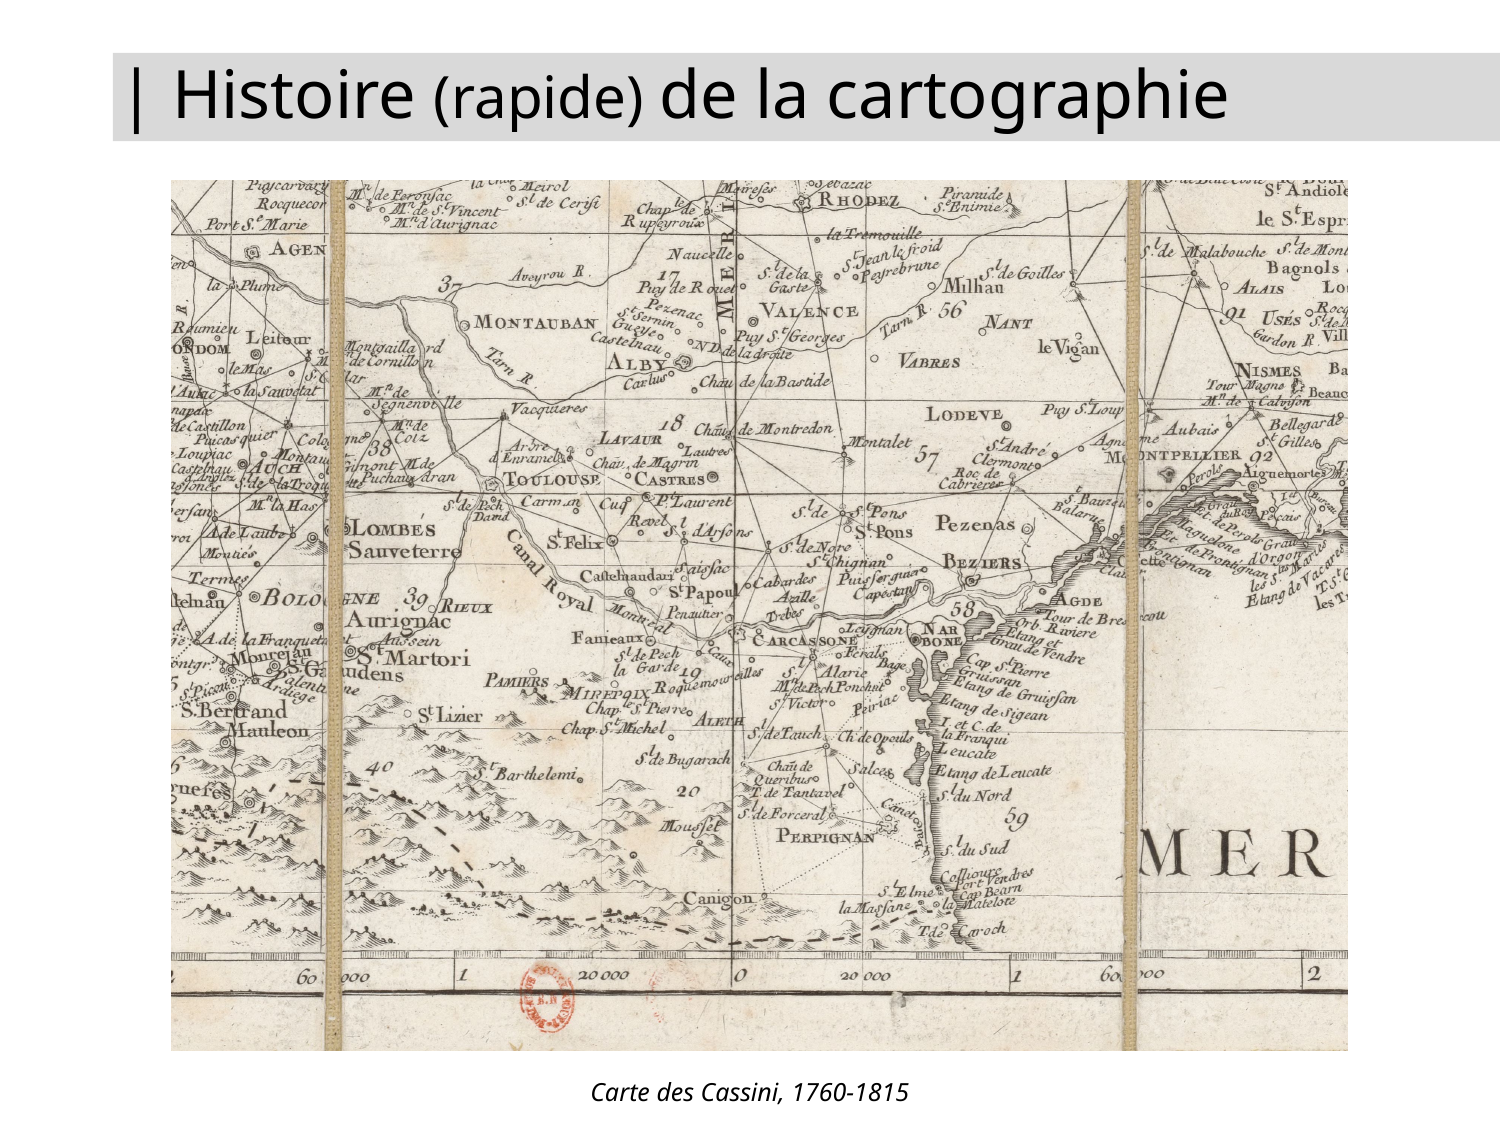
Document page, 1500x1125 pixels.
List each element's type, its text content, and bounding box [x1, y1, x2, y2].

text_box Carte des Cassini, 1760-1815 [212, 1069, 1288, 1115]
picture [171, 180, 1348, 1051]
text_box [1397, 52, 1500, 142]
title | Histoire (rapide) de la cartographie [103, 0, 1397, 206]
